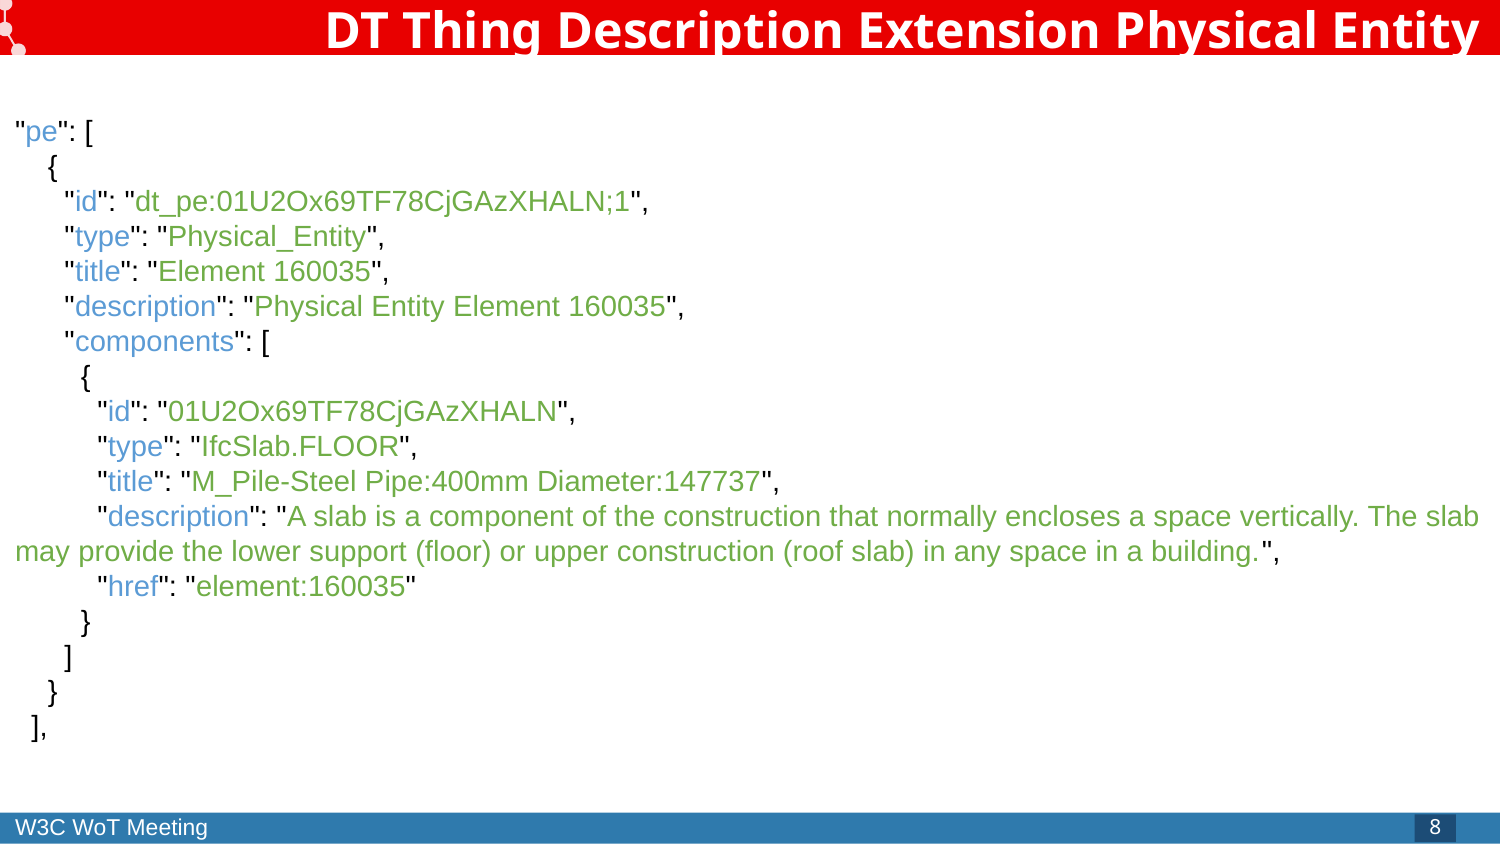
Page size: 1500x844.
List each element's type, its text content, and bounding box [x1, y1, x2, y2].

slide_number ‹#› [1414, 814, 1456, 843]
title DT Thing Description Extension Physical Entity [212, 9, 1488, 48]
text_box "pe": [ { "id": "dt_pe:01U2Ox69TF78CjGAzXHALN;1", "type": "Physical_Entity", "title": "Element 160035", "description": "Physical Entity Element 160035", "components": [ { "id": "01U2Ox69TF78CjGAzXHALN", "type": "IfcSlab.FLOOR", "title": "M_Pile-Steel Pipe:400mm Diameter:147737", "description": "A slab is a component of the construction that normally encloses a space vertically. The slab may provide the lower support (floor) or upper construction (roof slab) in any space in a building.", "href": "element:160035" } ] } ], [0, 105, 1500, 750]
